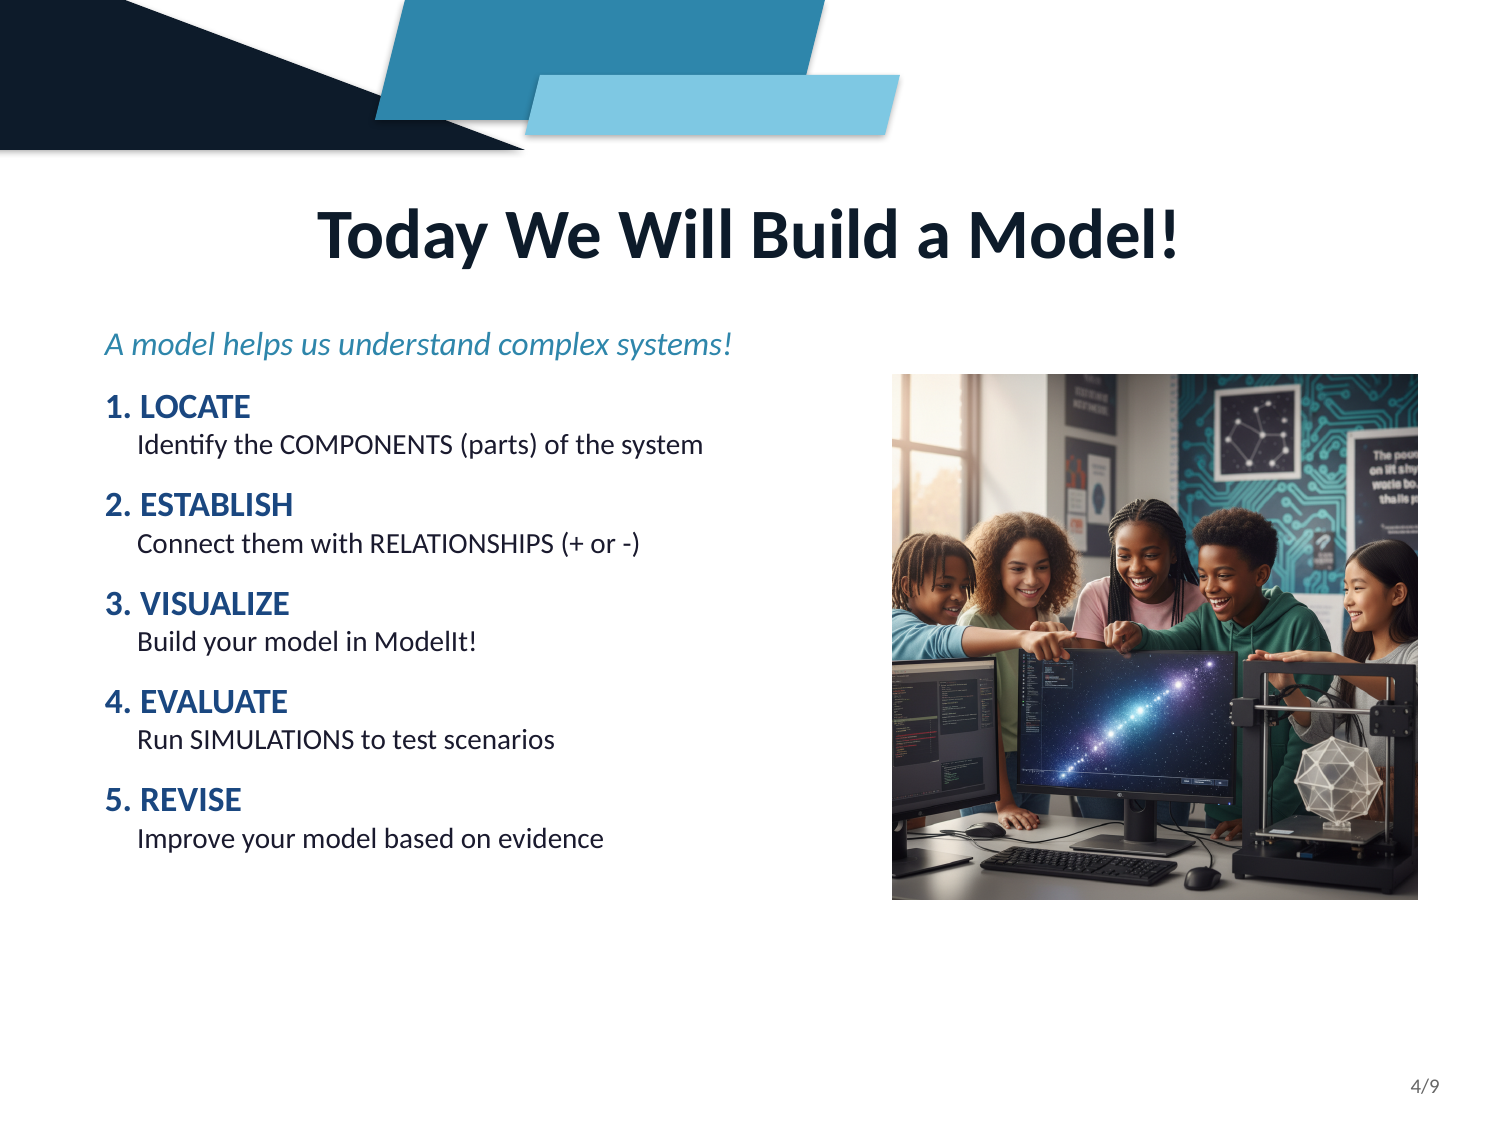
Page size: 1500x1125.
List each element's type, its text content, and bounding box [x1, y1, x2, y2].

text_box [524, 74, 901, 136]
text_box 4/9 [1395, 1065, 1455, 1105]
text_box A model helps us understand complex systems! 1. LOCATE Identify the COMPONENTS (parts) of the system 2. ESTABLISH Connect them with RELATIONSHIPS (+ or -) 3. VISUALIZE Build your model in ModelIt! 4. EVALUATE Run SIMULATIONS to test scenarios 5. REVISE Improve your model based on evidence [89, 314, 870, 862]
text_box Today We Will Build a Model! [302, 179, 1198, 280]
picture [892, 374, 1418, 901]
text_box [374, 0, 826, 121]
text_box [0, 0, 526, 151]
